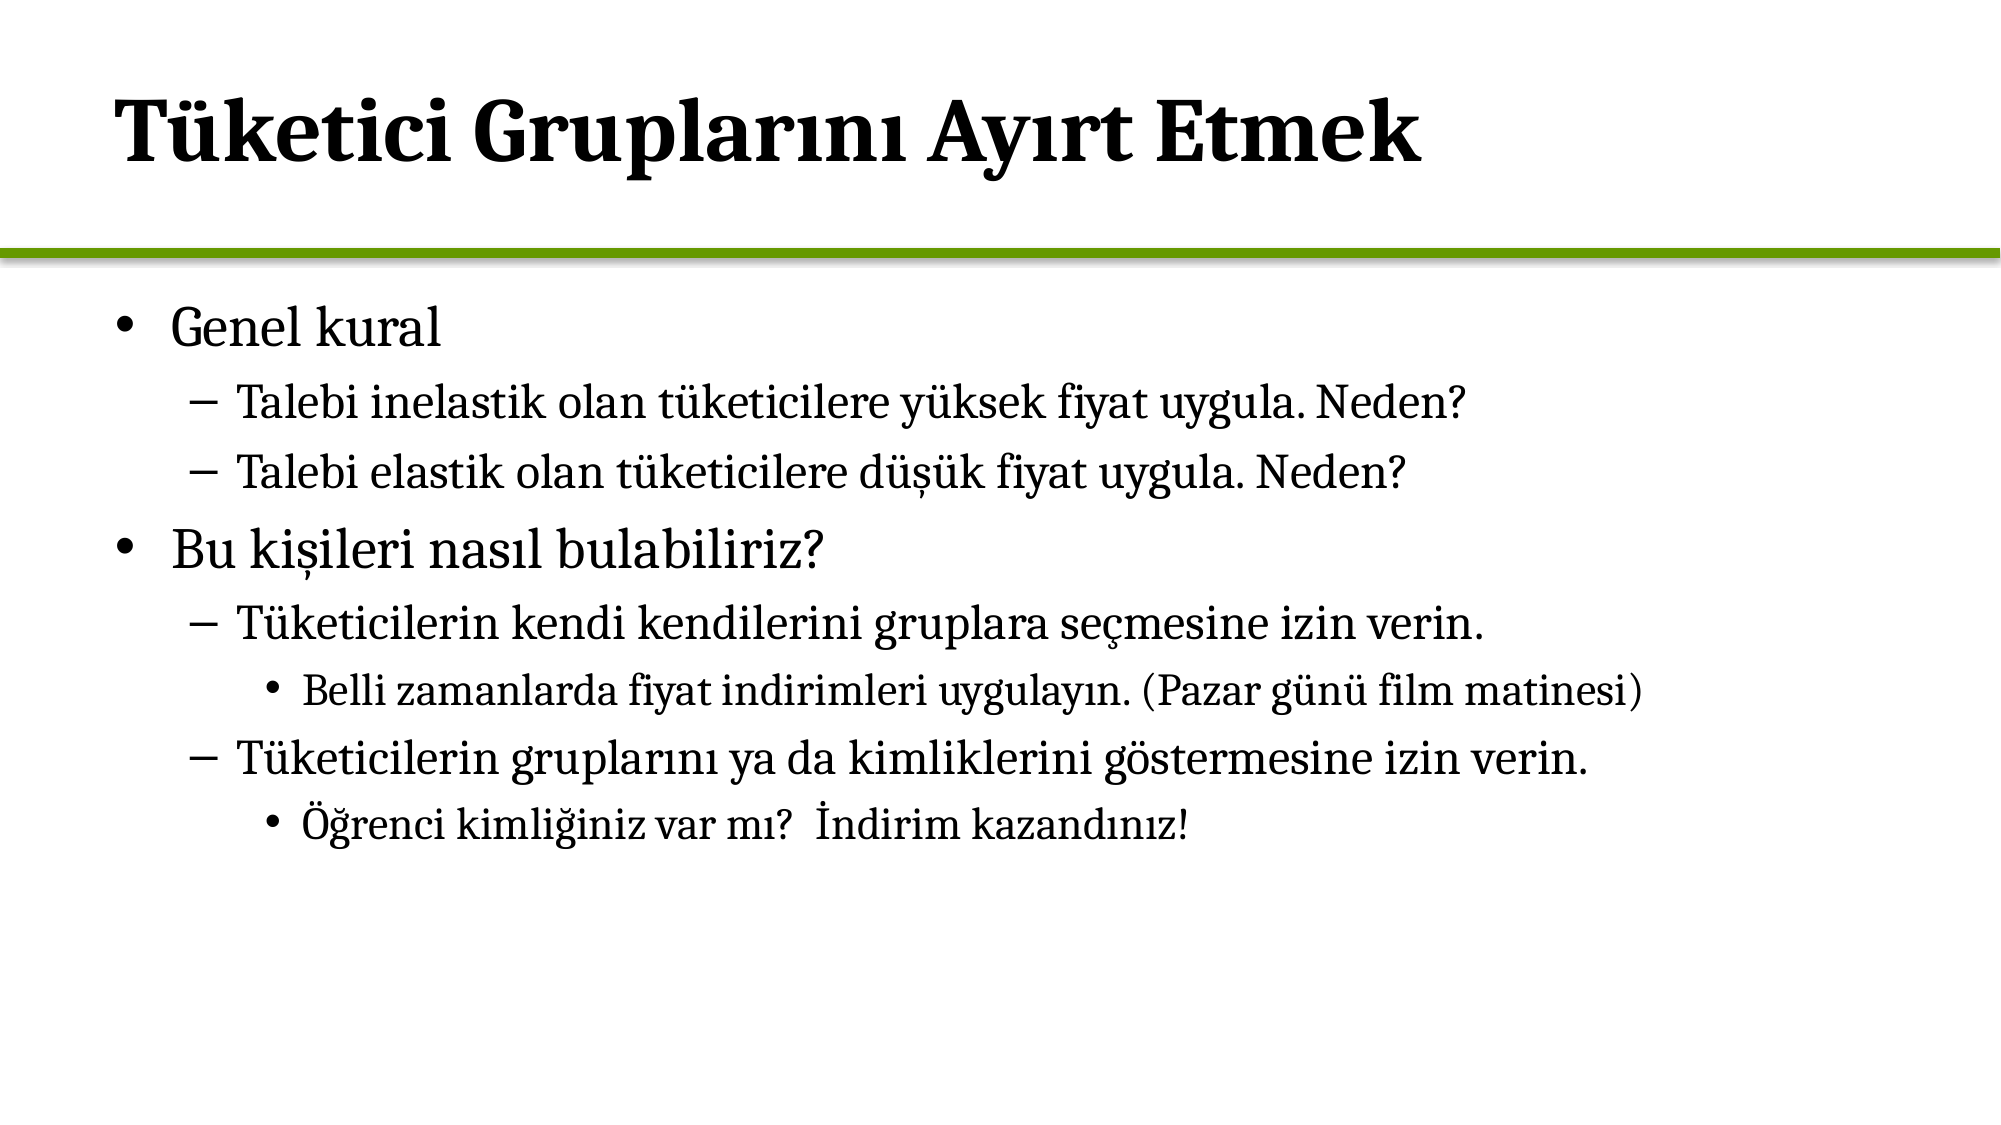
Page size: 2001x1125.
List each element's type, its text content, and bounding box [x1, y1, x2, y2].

list Genel kural Talebi inelastik olan tüketicilere yüksek fiyat uygula. Neden? Talebi elastik olan tüketicilere düşük fiyat uygula. Neden? Bu kişileri nasıl bulabiliriz? Tüketicilerin kendi kendilerini gruplara seçmesine izin verin. Belli zamanlarda fiyat indirimleri uygulayın. (Pazar günü film matinesi) Tüketicilerin gruplarını ya da kimliklerini göstermesine izin verin. Öğrenci kimliğiniz var mı? İndirim kazandınız! [99, 280, 1900, 1085]
title Tüketici Gruplarını Ayırt Etmek [99, 0, 1900, 251]
